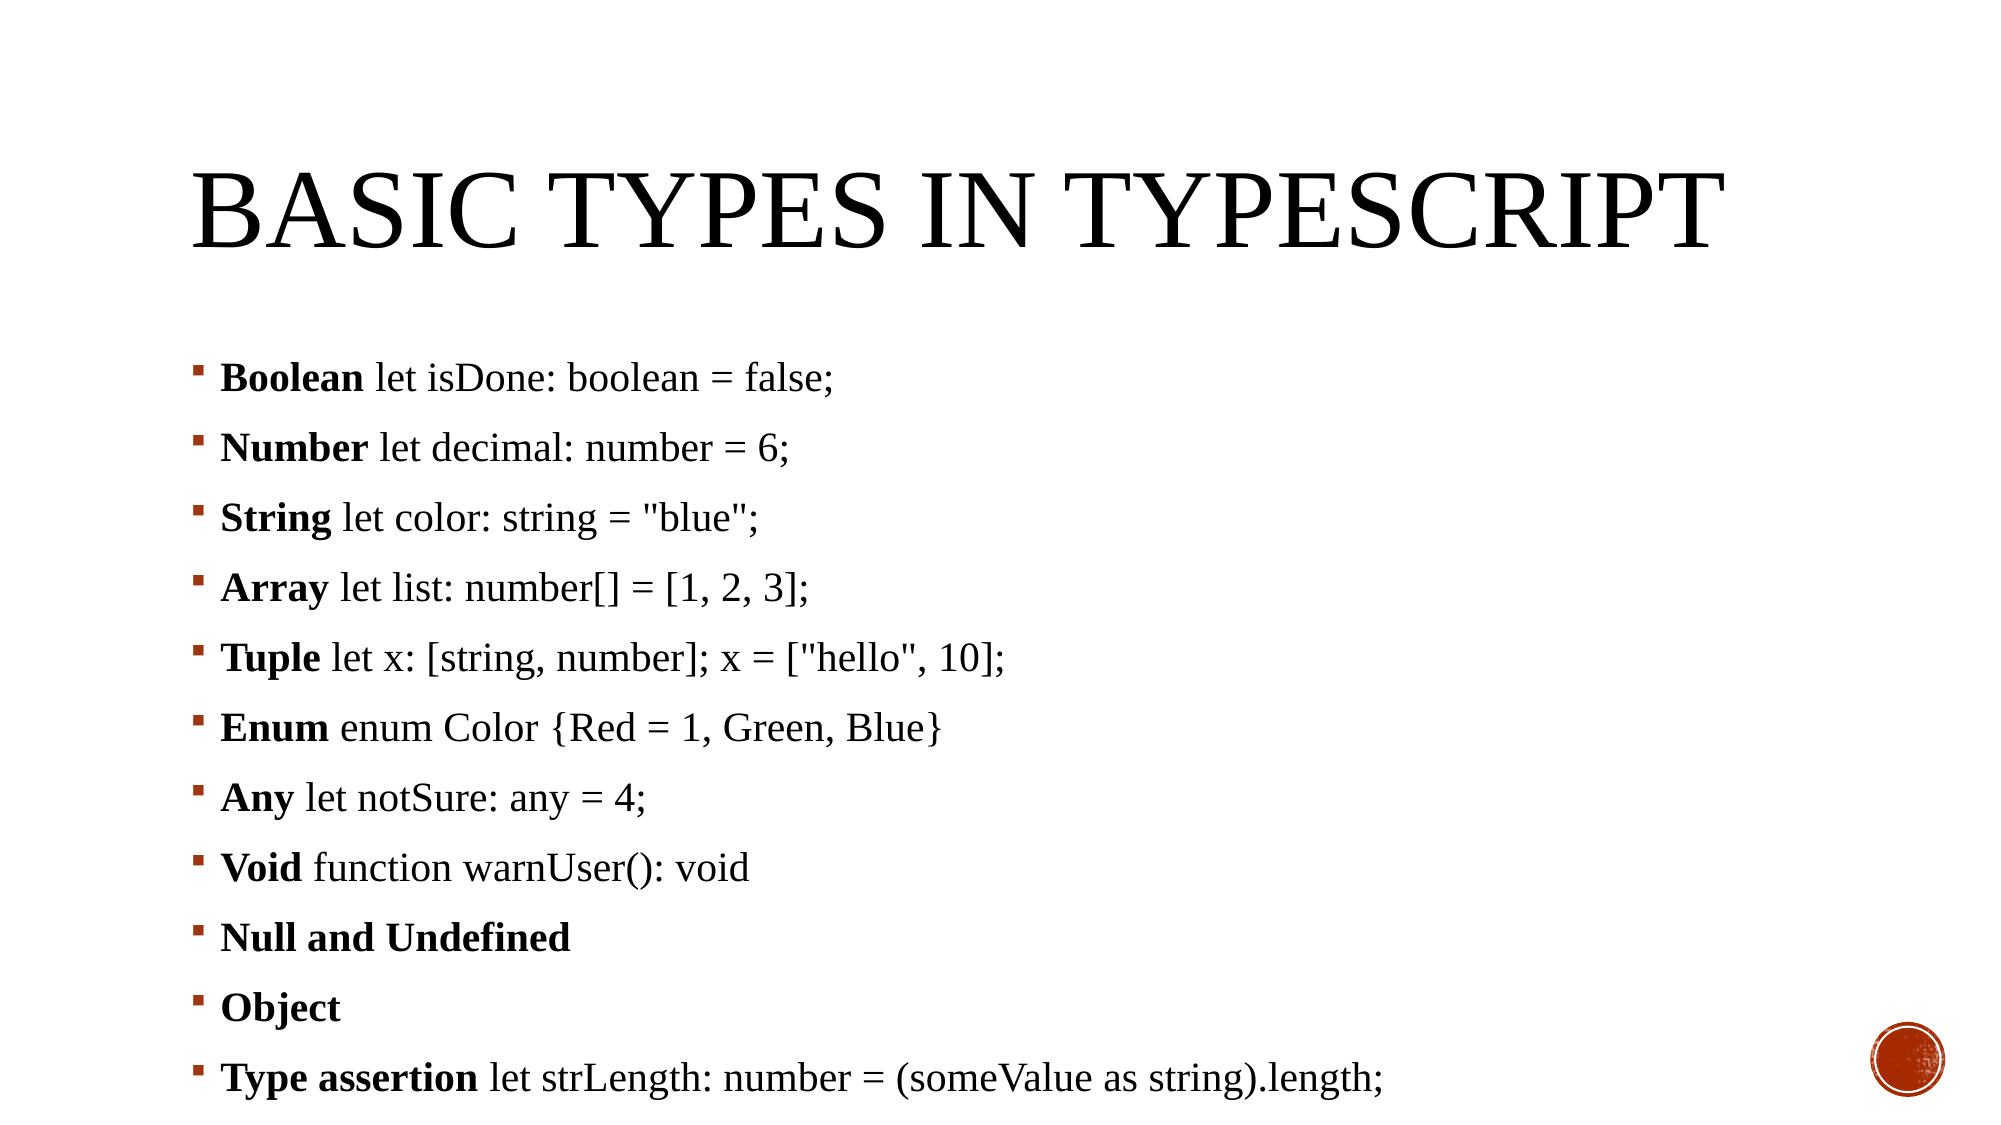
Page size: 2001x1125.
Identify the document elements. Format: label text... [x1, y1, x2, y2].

list Boolean let isDone: boolean = false; Number let decimal: number = 6; String let color: string = "blue"; Array let list: number[] = [1, 2, 3]; Tuple let x: [string, number]; x = ["hello", 10]; Enum enum Color {Red = 1, Green, Blue} Any let notSure: any = 4; Void function warnUser(): void Null and Undefined Object Type assertion let strLength: number = (someValue as string).length; [175, 348, 1826, 1013]
title Basic types in typescript [175, 79, 1826, 344]
